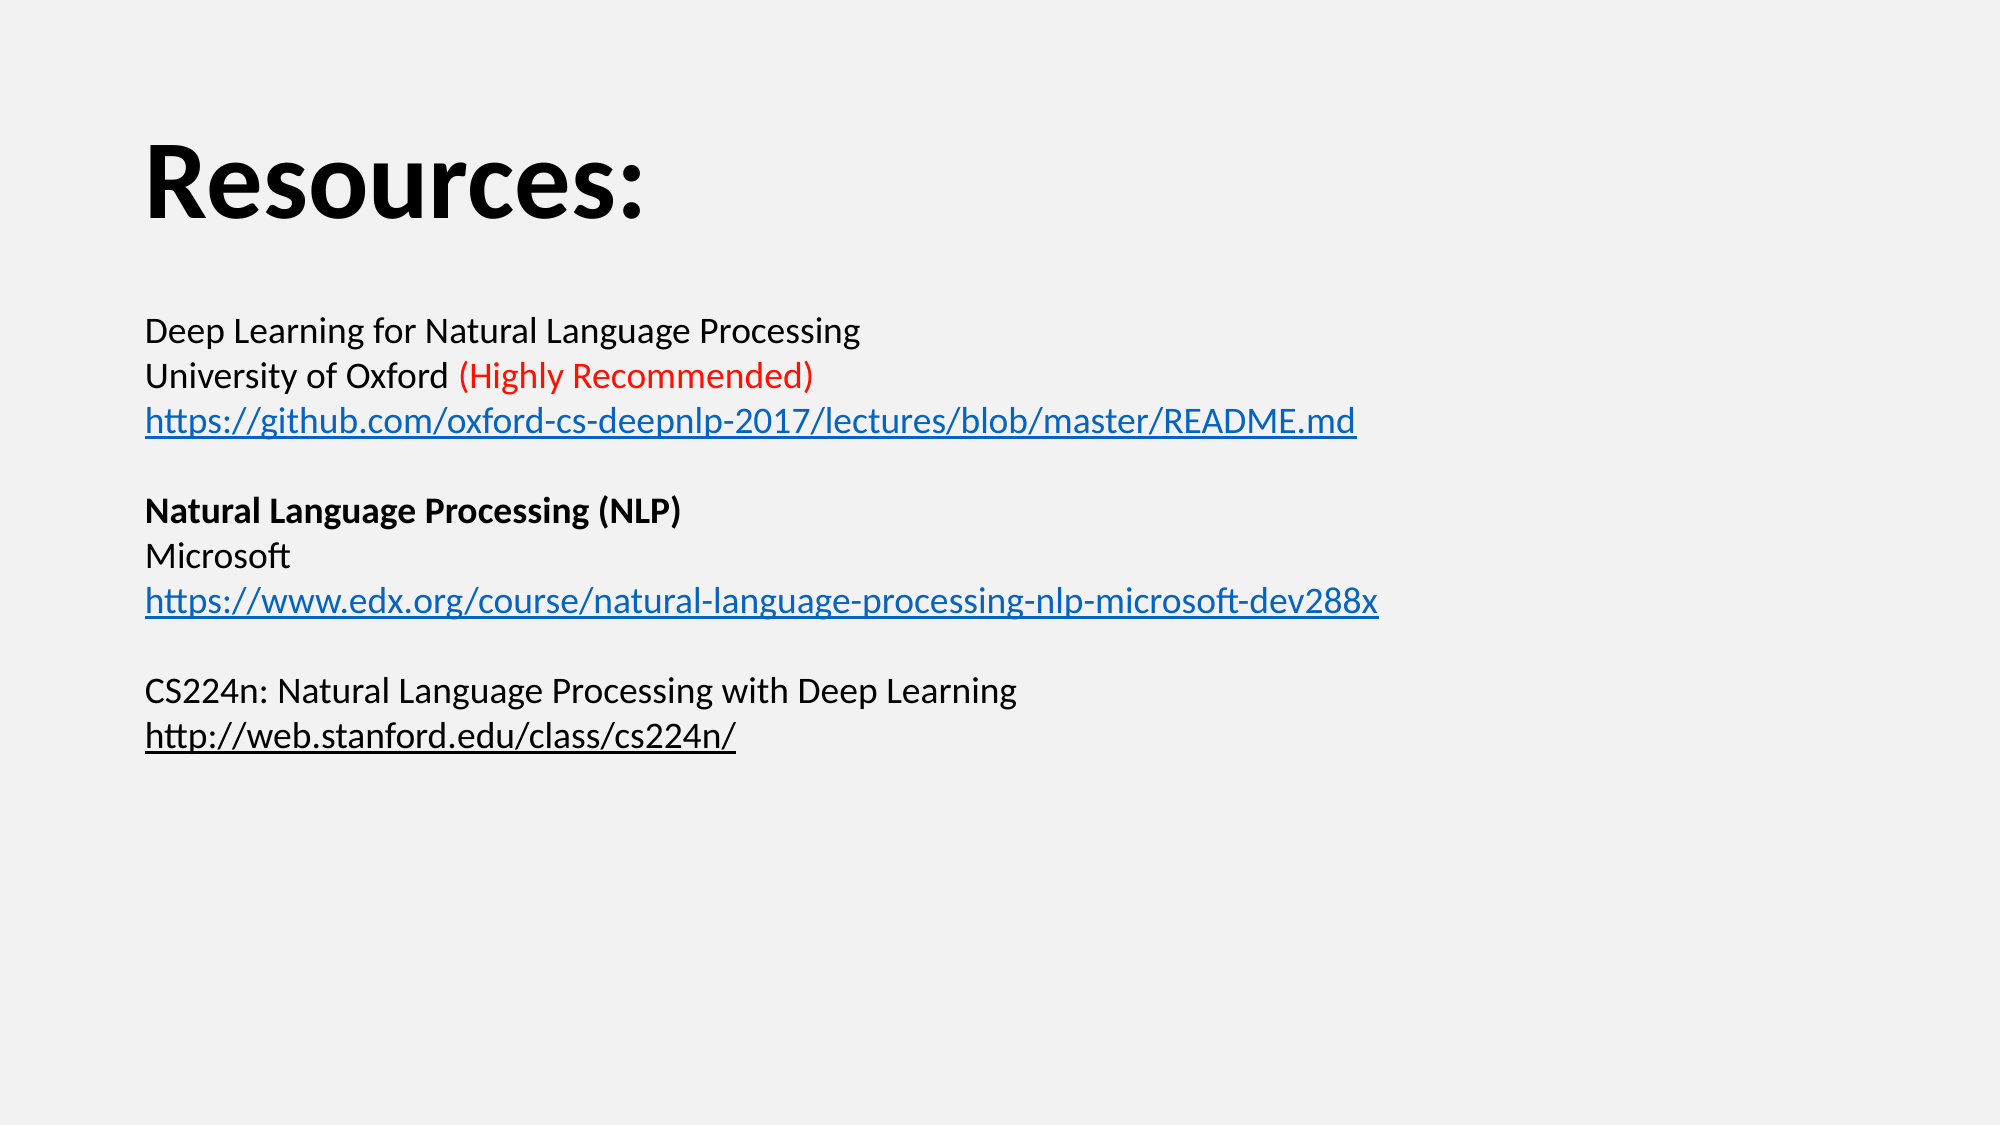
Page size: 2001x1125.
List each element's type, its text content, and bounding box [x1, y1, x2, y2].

text_box Deep Learning for Natural Language Processing University of Oxford (Highly Recommended) https://github.com/oxford-cs-deepnlp-2017/lectures/blob/master/README.md Natural Language Processing (NLP) Microsoft https://www.edx.org/course/natural-language-processing-nlp-microsoft-dev288x CS224n: Natural Language Processing with Deep Learning http://web.stanford.edu/class/cs224n/ [130, 298, 1478, 854]
text_box Resources: [130, 98, 1809, 249]
